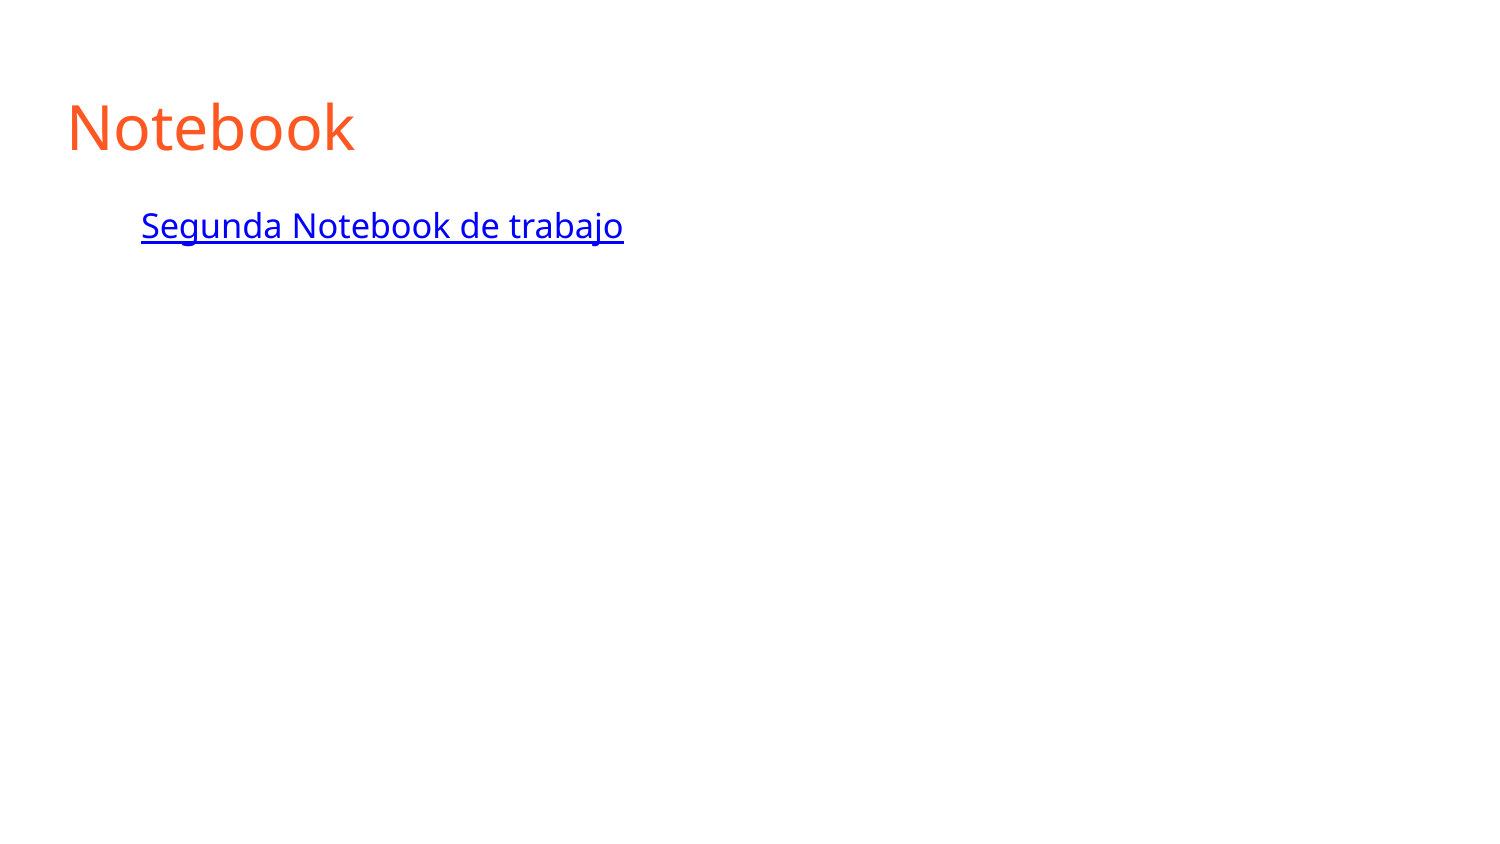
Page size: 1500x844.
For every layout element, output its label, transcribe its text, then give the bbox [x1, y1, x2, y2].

text_box Segunda Notebook de trabajo [51, 189, 1449, 750]
text_box Notebook [51, 72, 1449, 167]
